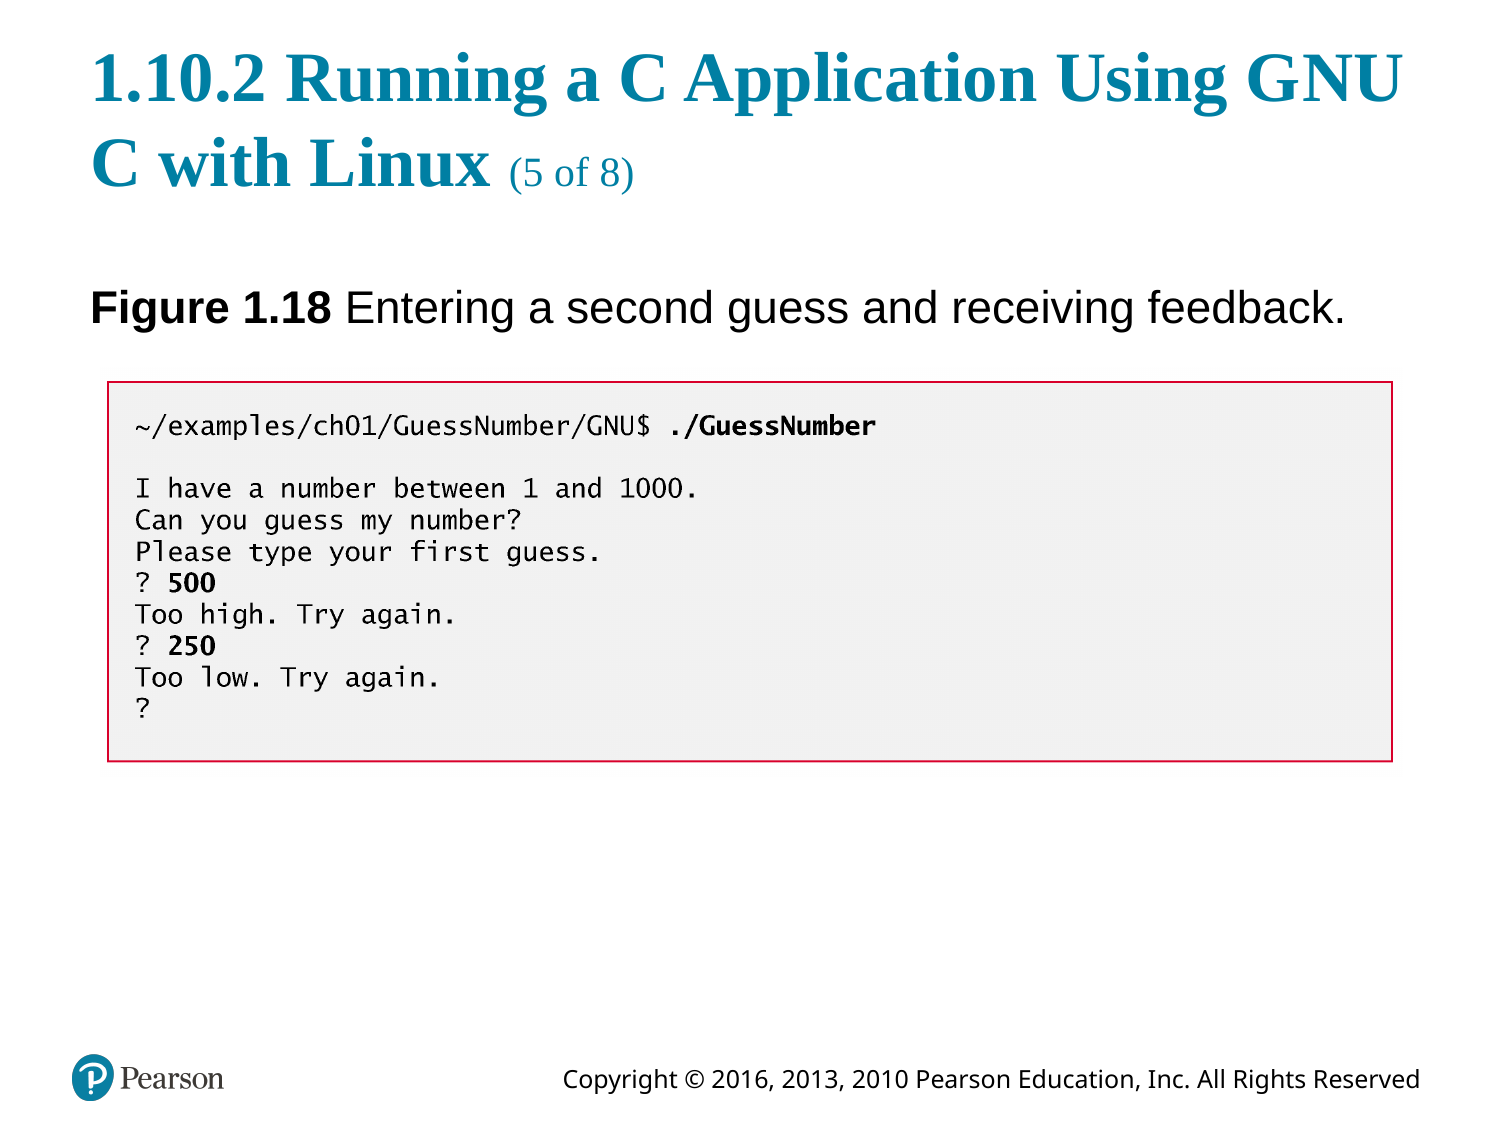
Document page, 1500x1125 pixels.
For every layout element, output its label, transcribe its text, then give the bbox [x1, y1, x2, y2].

picture [72, 1054, 88, 1070]
picture [99, 367, 1403, 778]
picture [72, 1087, 83, 1101]
picture [80, 1063, 106, 1088]
title 1.10.2 Running a C Application Using G N U C with Linux (5 of 8) [75, 35, 1425, 216]
picture [98, 1054, 224, 1101]
list Figure 1.18 Entering a second guess and receiving feedback. [75, 262, 1425, 345]
